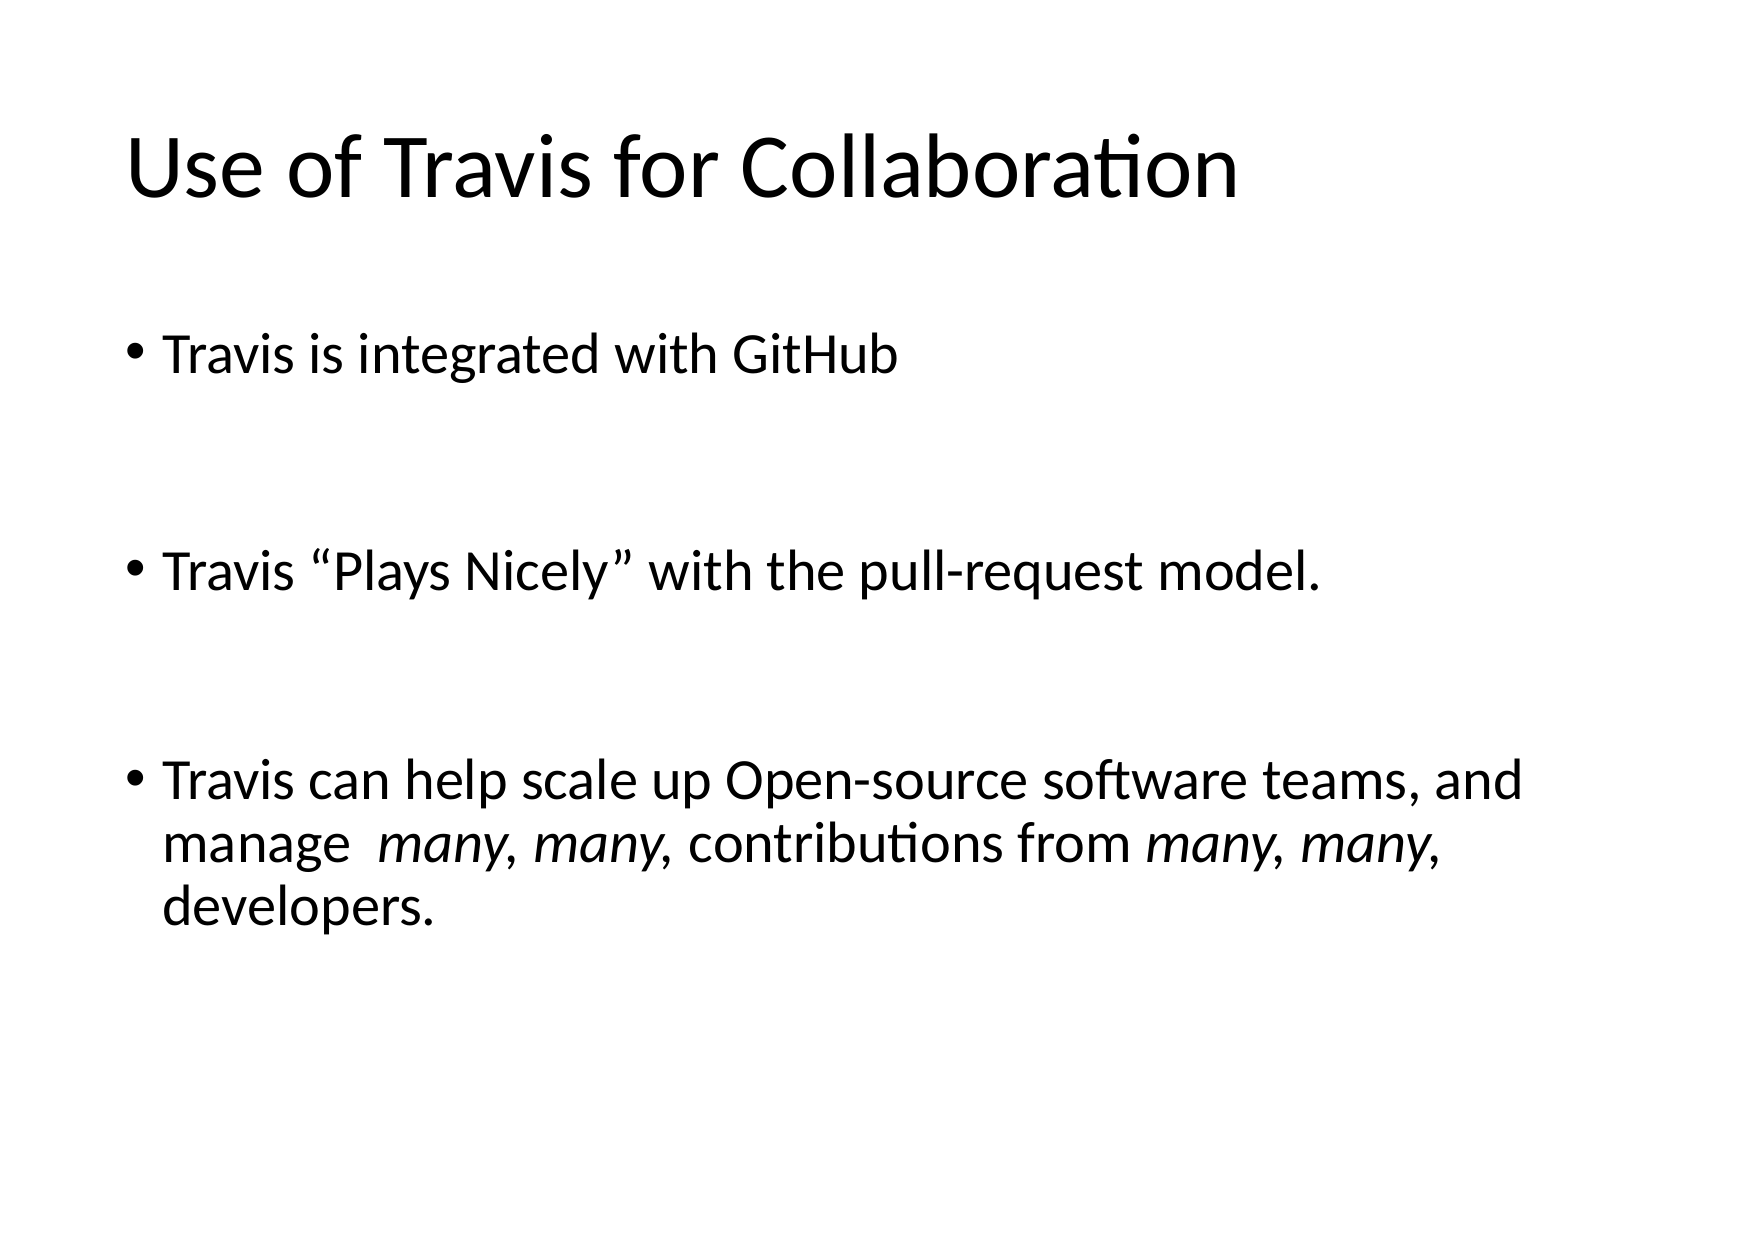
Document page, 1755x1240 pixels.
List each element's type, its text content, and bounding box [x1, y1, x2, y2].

list Travis is integrated with GitHub Travis “Plays Nicely” with the pull-request model. Travis can help scale up Open-source software teams, and manage many, many, contributions from many, many, developers. [124, 322, 1630, 1122]
title Use of Travis for Collaboration [125, 117, 1629, 308]
